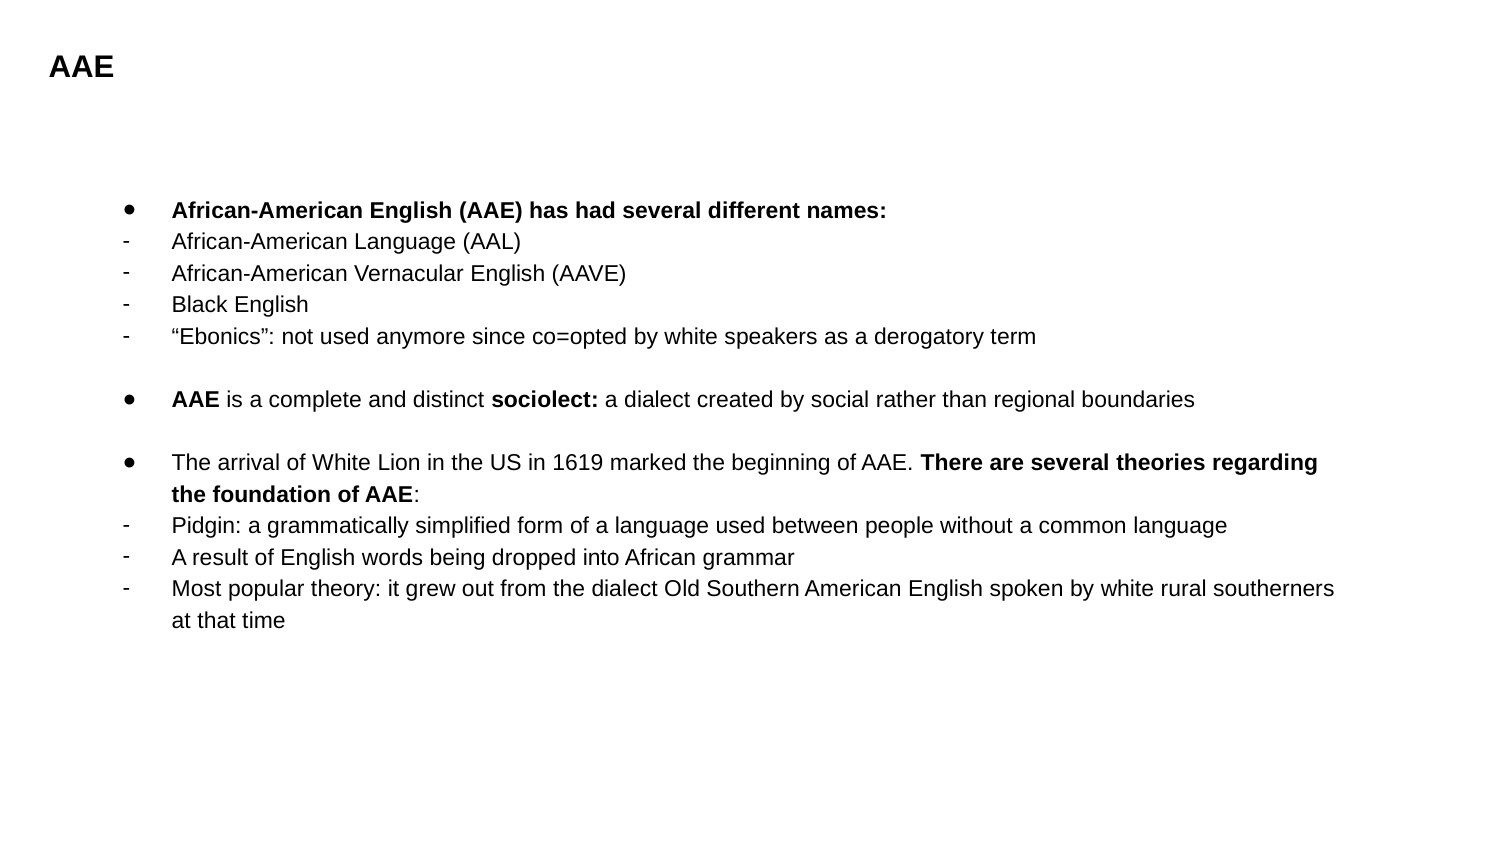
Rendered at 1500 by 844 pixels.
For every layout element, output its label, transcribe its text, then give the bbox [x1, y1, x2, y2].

text_box AAE [33, 25, 1272, 99]
text_box African-American English (AAE) has had several different names: African-American Language (AAL) African-American Vernacular English (AAVE) Black English “Ebonics”: not used anymore since co=opted by white speakers as a derogatory term AAE is a complete and distinct sociolect: a dialect created by social rather than regional boundaries The arrival of White Lion in the US in 1619 marked the beginning of AAE. There are several theories regarding the foundation of AAE: Pidgin: a grammatically simplified form of a language used between people without a common language A result of English words being dropped into African grammar Most popular theory: it grew out from the dialect Old Southern American English spoken by white rural southerners at that time [81, 148, 1362, 680]
